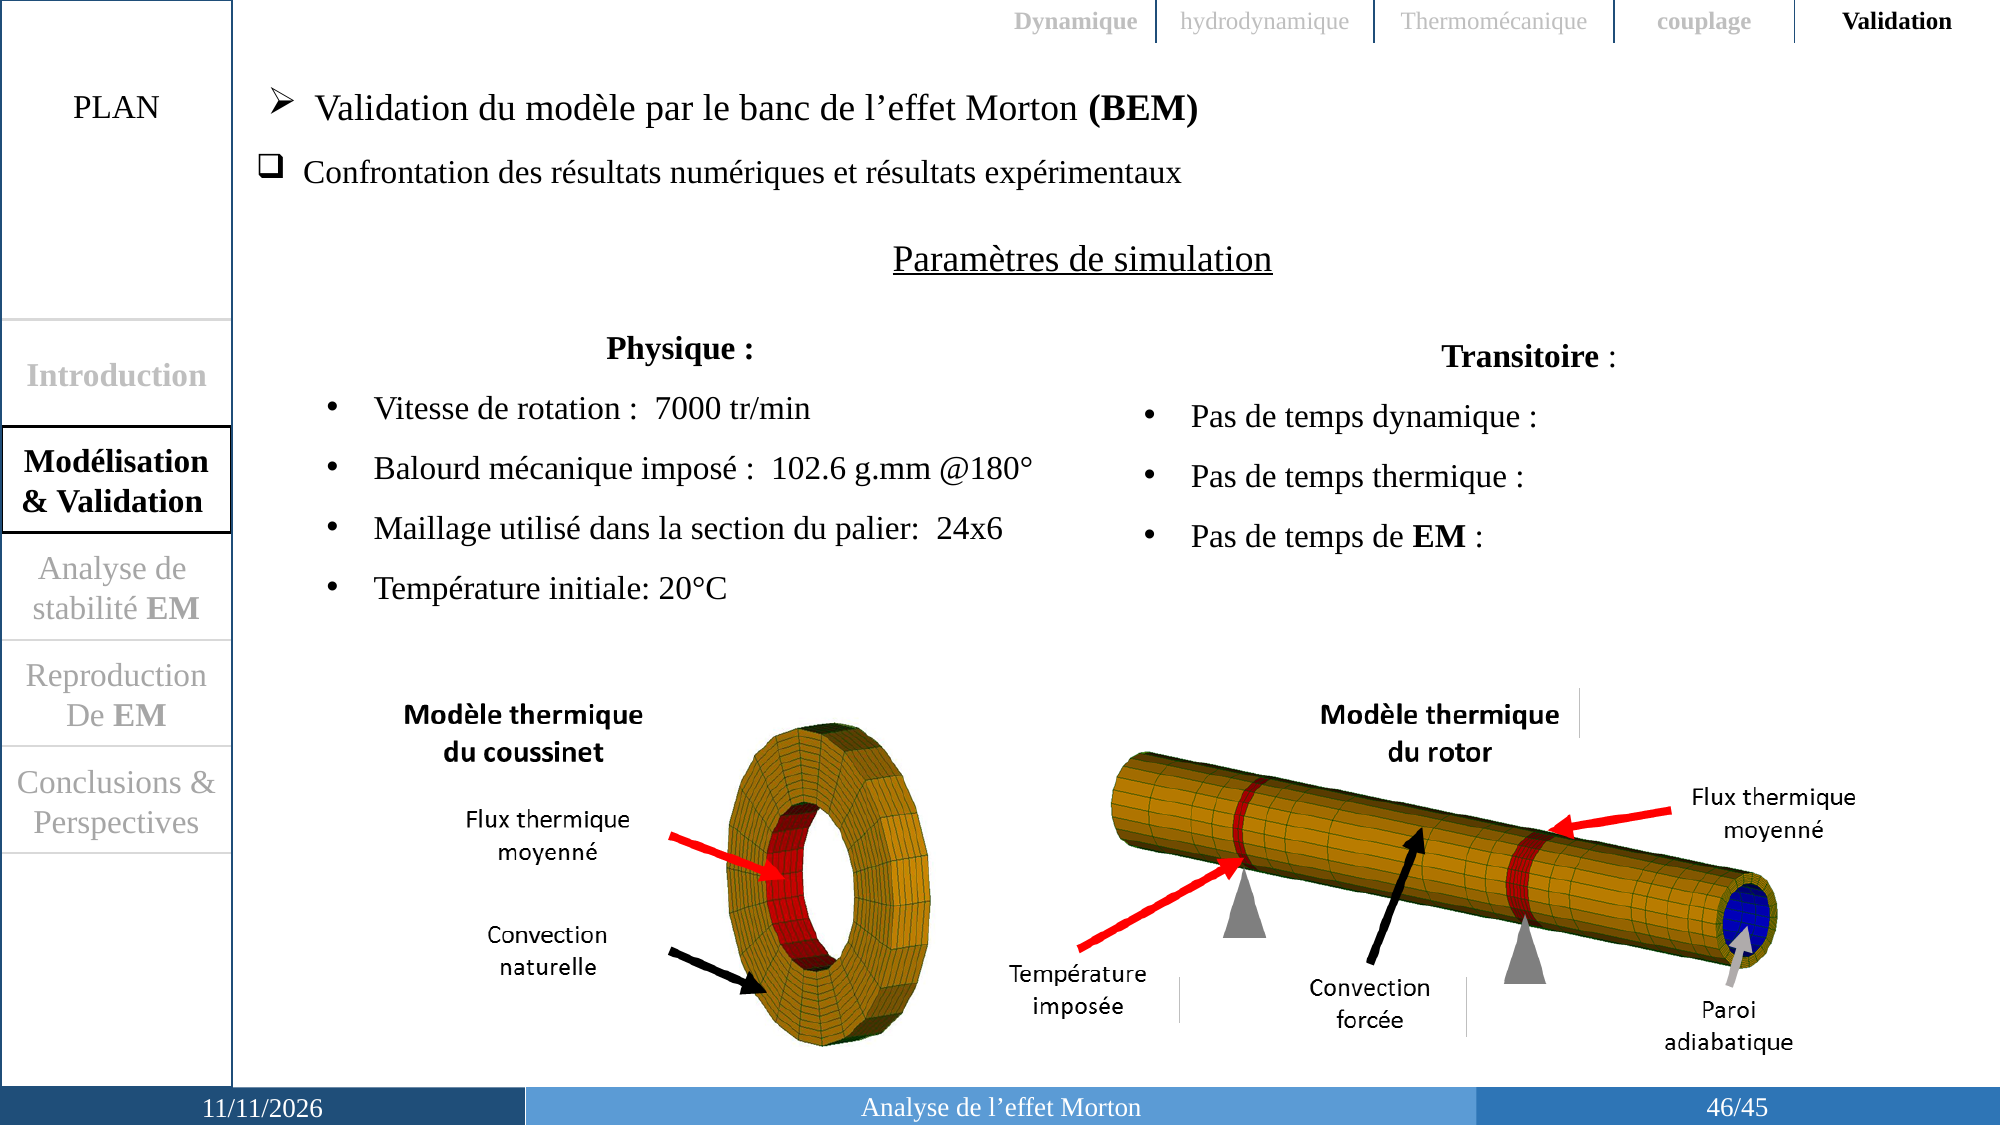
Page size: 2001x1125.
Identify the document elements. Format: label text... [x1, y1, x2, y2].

text_box Physique : Vitesse de rotation : 7000 tr/min Balourd mécanique imposé : 102.6 g.mm @180° Maillage utilisé dans la section du palier: 24x6 Température initiale: 20°C [311, 298, 1050, 614]
table_header couplage [1615, 0, 1794, 43]
text_box [0, 0, 233, 1087]
table_header hydrodynamique [1157, 0, 1373, 43]
table_header Thermomécanique [1375, 0, 1613, 43]
text_box Validation du modèle par le banc de l’effet Morton (BEM) [252, 75, 1375, 136]
text_box Confrontation des résultats numériques et résultats expérimentaux [241, 143, 1664, 198]
table_header Dynamique [996, 0, 1155, 43]
table_header Validation [1795, 0, 2000, 43]
slide_number 46/45 [1477, 1087, 2000, 1125]
footer Analyse de l’effet Morton [526, 1087, 1477, 1125]
picture [378, 685, 1880, 1074]
text_box Paramètres de simulation [877, 203, 1288, 287]
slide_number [0, 1087, 525, 1125]
